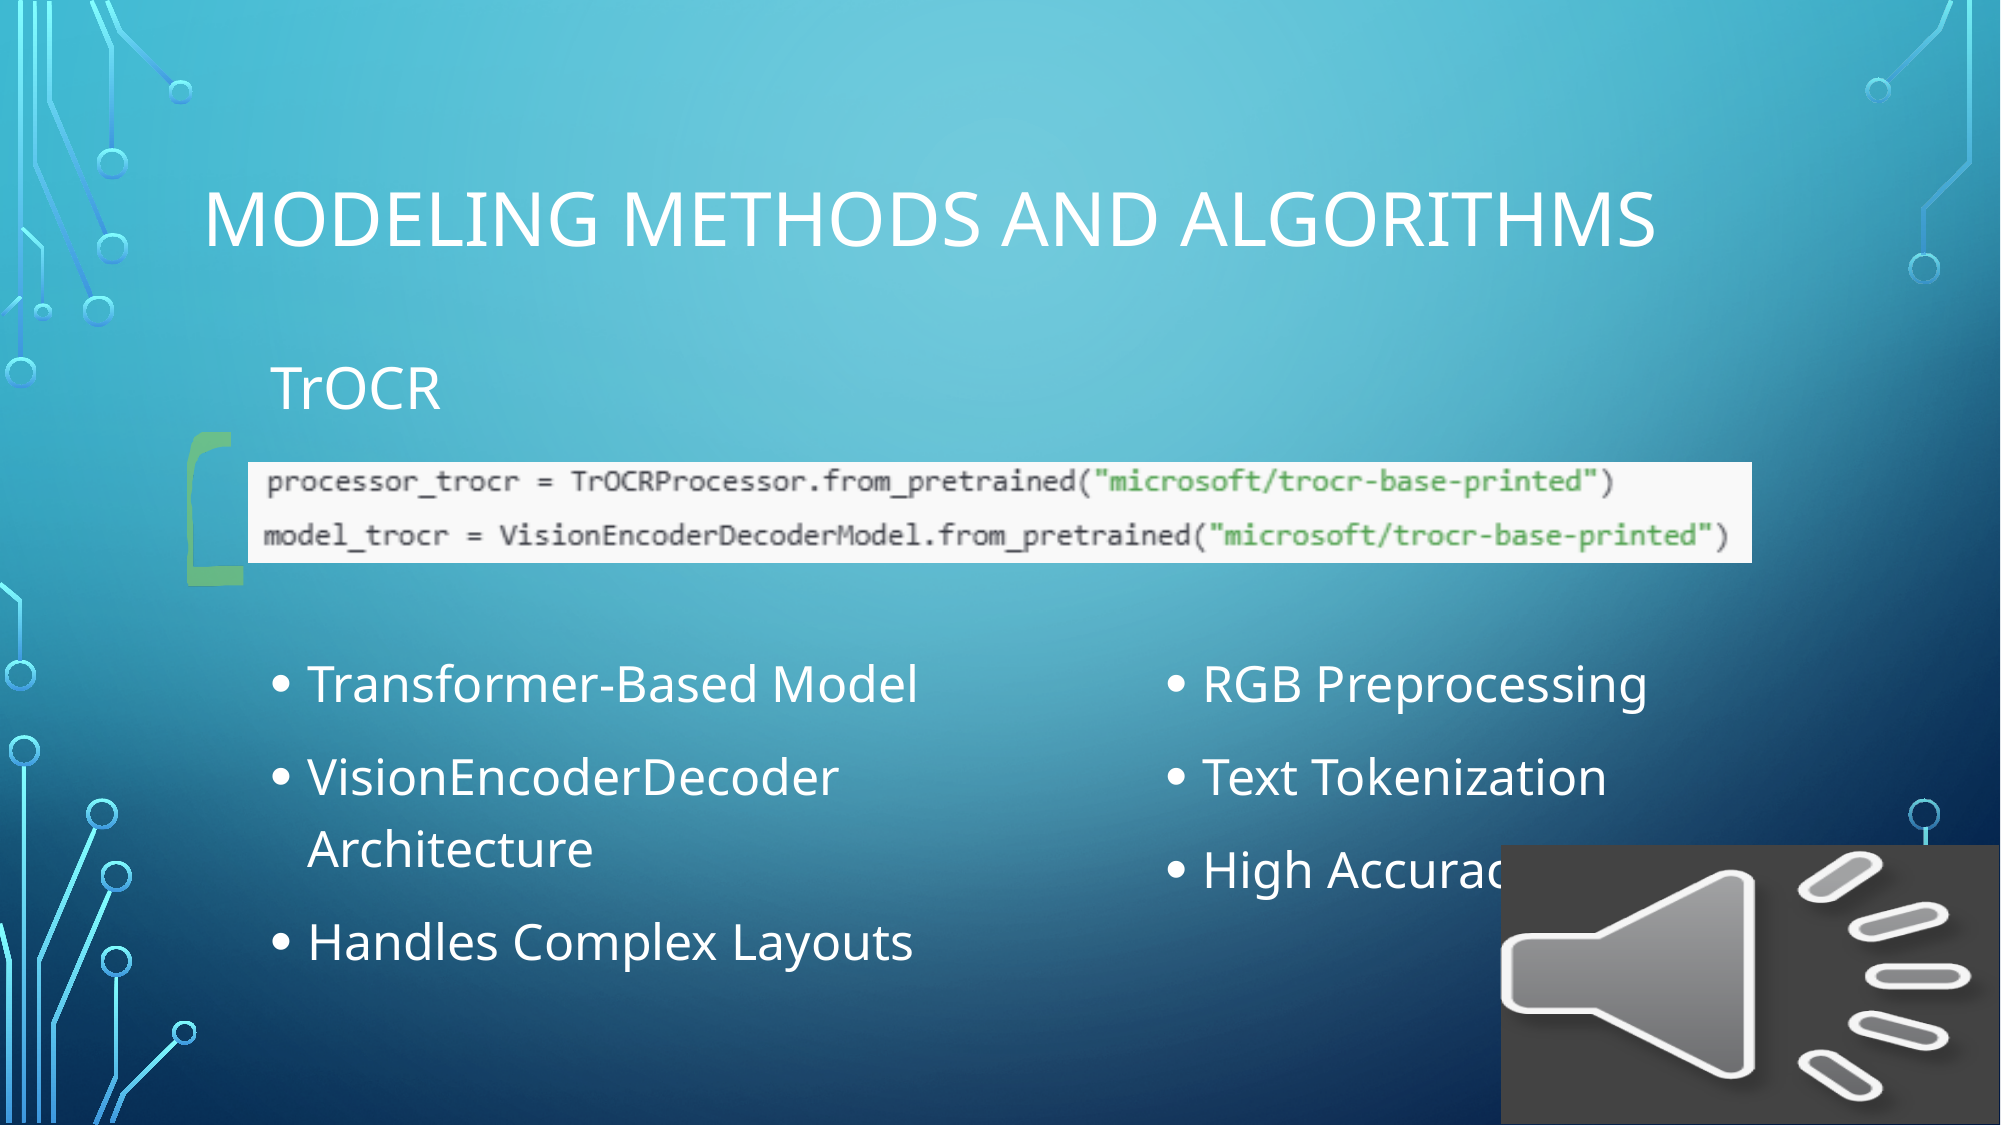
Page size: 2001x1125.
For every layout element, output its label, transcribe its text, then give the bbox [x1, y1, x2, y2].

text_box TrOCR [255, 343, 954, 429]
list Transformer-Based Model VisionEncoderDecoder Architecture Handles Complex Layouts [255, 633, 1019, 989]
title Modeling methods AND ALGORITHMS [187, 101, 1813, 344]
picture [1499, 843, 2000, 1125]
text_box RGB Preprocessing Text Tokenization High Accuracy [1150, 633, 1745, 936]
picture [187, 432, 1752, 607]
